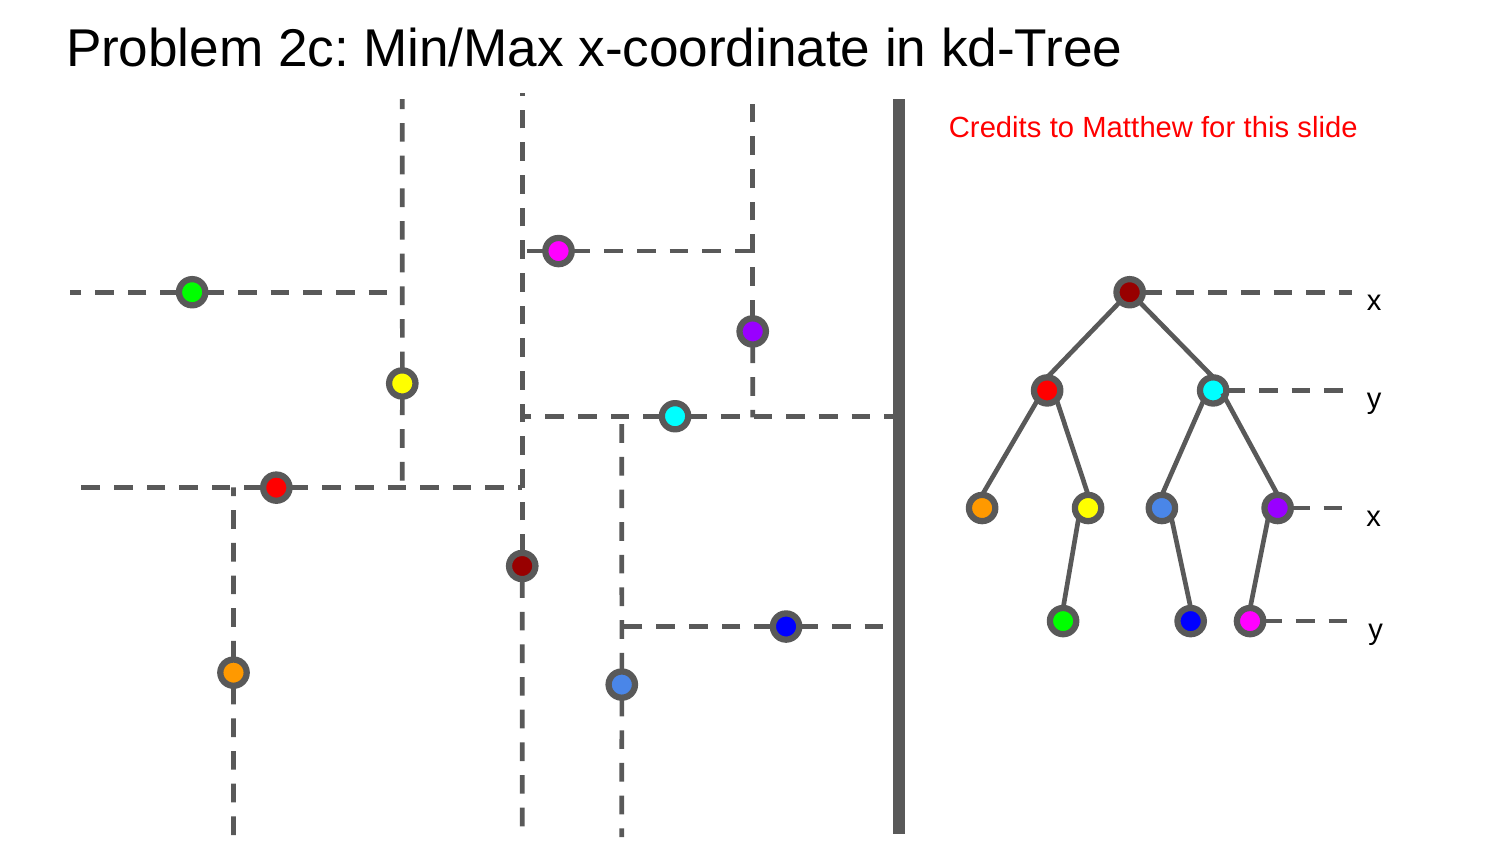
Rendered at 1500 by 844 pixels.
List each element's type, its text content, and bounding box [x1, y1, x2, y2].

text_box [608, 671, 636, 698]
text_box [773, 613, 799, 640]
text_box y [1353, 595, 1396, 648]
text_box [389, 371, 416, 397]
text_box [263, 474, 290, 501]
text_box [1161, 399, 1205, 496]
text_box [1062, 517, 1079, 609]
text_box x [1351, 481, 1394, 535]
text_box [1138, 301, 1214, 378]
text_box [545, 237, 572, 265]
text_box [179, 279, 206, 306]
text_box [739, 318, 766, 345]
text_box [1046, 301, 1121, 378]
text_box [1116, 279, 1143, 306]
text_box [1049, 609, 1077, 635]
text_box [1148, 496, 1176, 522]
text_box [662, 403, 688, 430]
text_box [508, 553, 536, 579]
text_box [1236, 609, 1264, 635]
text_box Credits to Matthew for this slide [926, 93, 1381, 142]
title Problem 2c: Min/Max x-coordinate in kd-Tree [51, 0, 1449, 92]
text_box [220, 660, 247, 686]
text_box [968, 496, 996, 522]
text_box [981, 399, 1039, 496]
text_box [1222, 392, 1278, 496]
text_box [1171, 517, 1191, 609]
text_box [1264, 496, 1291, 522]
text_box [1074, 496, 1102, 522]
text_box [1177, 609, 1204, 635]
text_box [1056, 399, 1089, 496]
text_box x [1351, 266, 1394, 319]
text_box y [1351, 364, 1394, 417]
text_box [1199, 378, 1227, 404]
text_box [1249, 517, 1269, 609]
text_box [1033, 378, 1061, 404]
